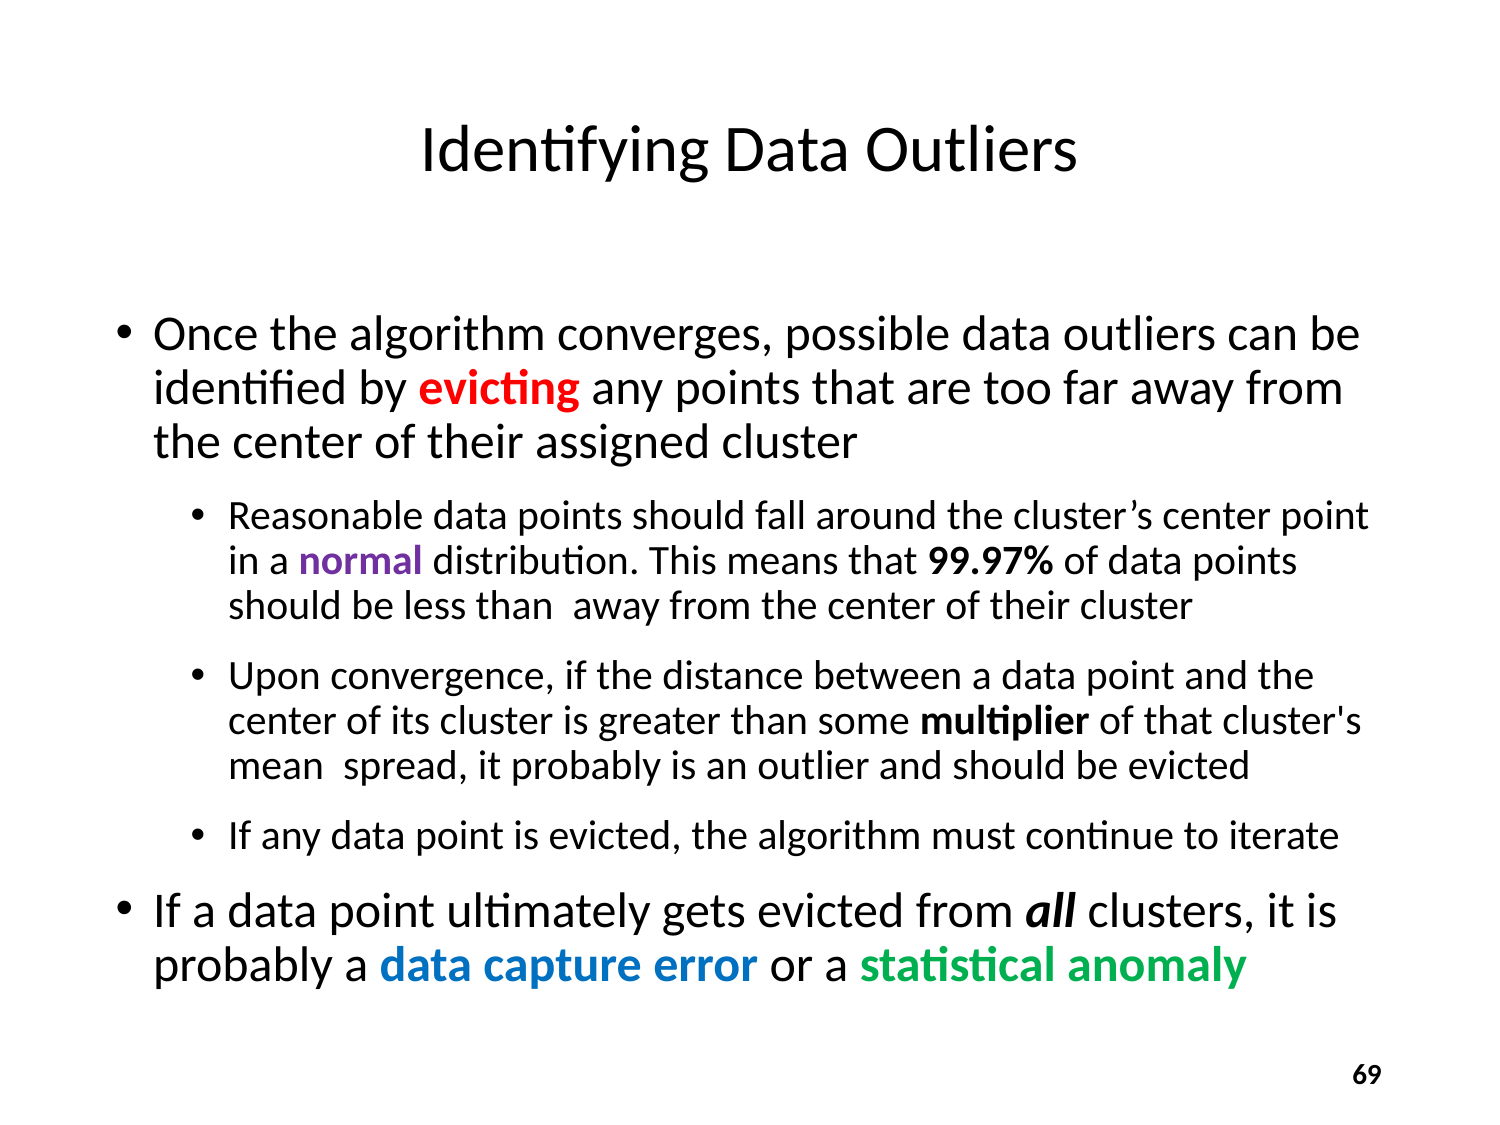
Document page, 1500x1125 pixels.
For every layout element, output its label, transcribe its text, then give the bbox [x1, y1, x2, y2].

slide_number 69 [1059, 1042, 1397, 1103]
title Identifying Data Outliers [103, 59, 1397, 241]
